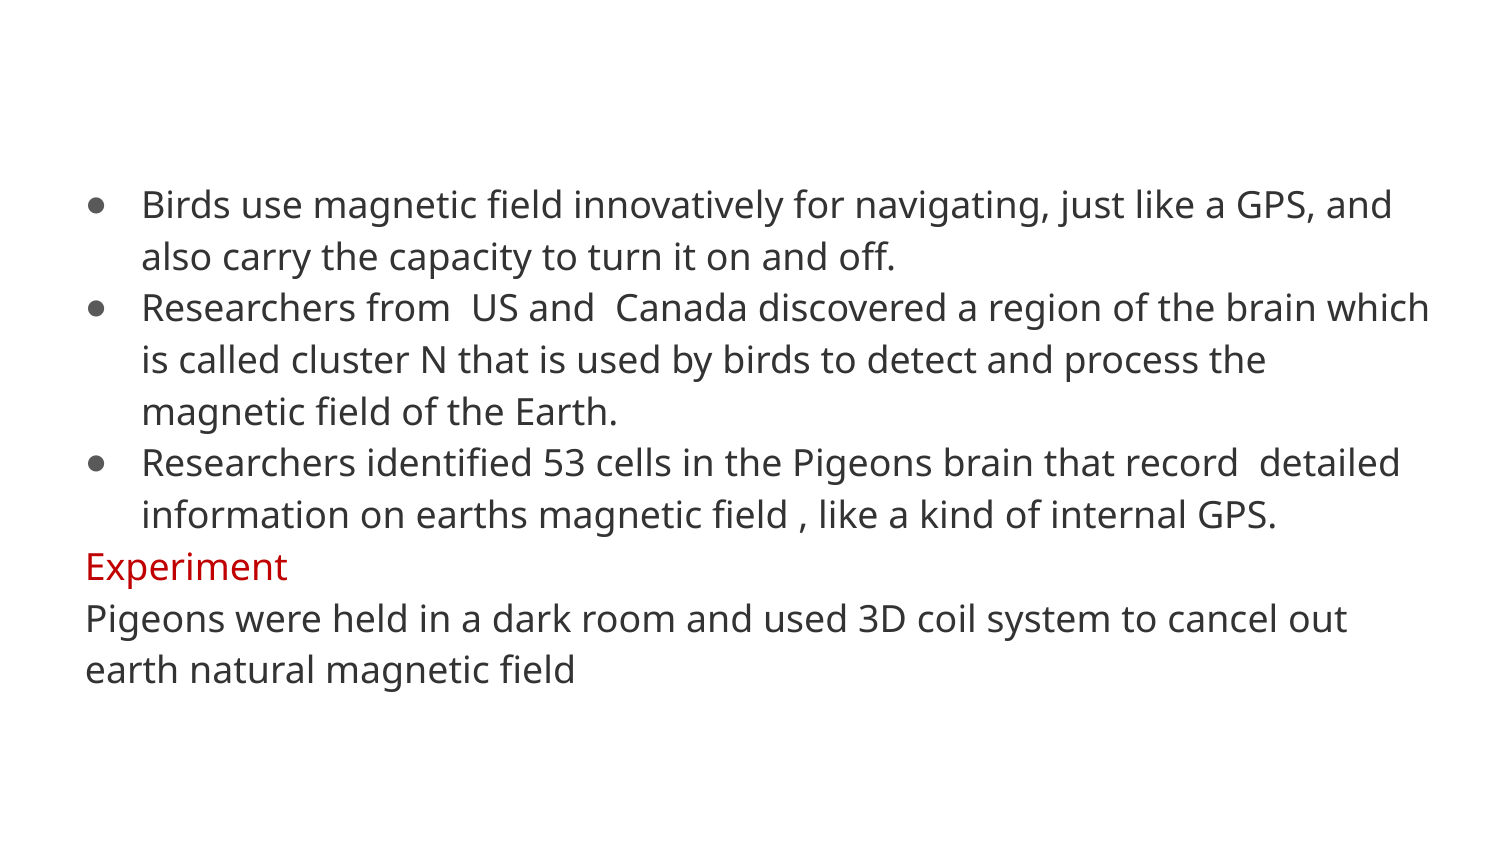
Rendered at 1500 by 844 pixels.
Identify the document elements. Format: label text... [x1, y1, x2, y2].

list Birds use magnetic field innovatively for navigating, just like a GPS, and also carry the capacity to turn it on and off. Researchers from US and Canada discovered a region of the brain which is called cluster N that is used by birds to detect and process the magnetic field of the Earth. Researchers identified 53 cells in the Pigeons brain that record detailed information on earths magnetic field , like a kind of internal GPS. Experiment Pigeons were held in a dark room and used 3D coil system to cancel out earth natural magnetic field [51, 113, 1449, 750]
